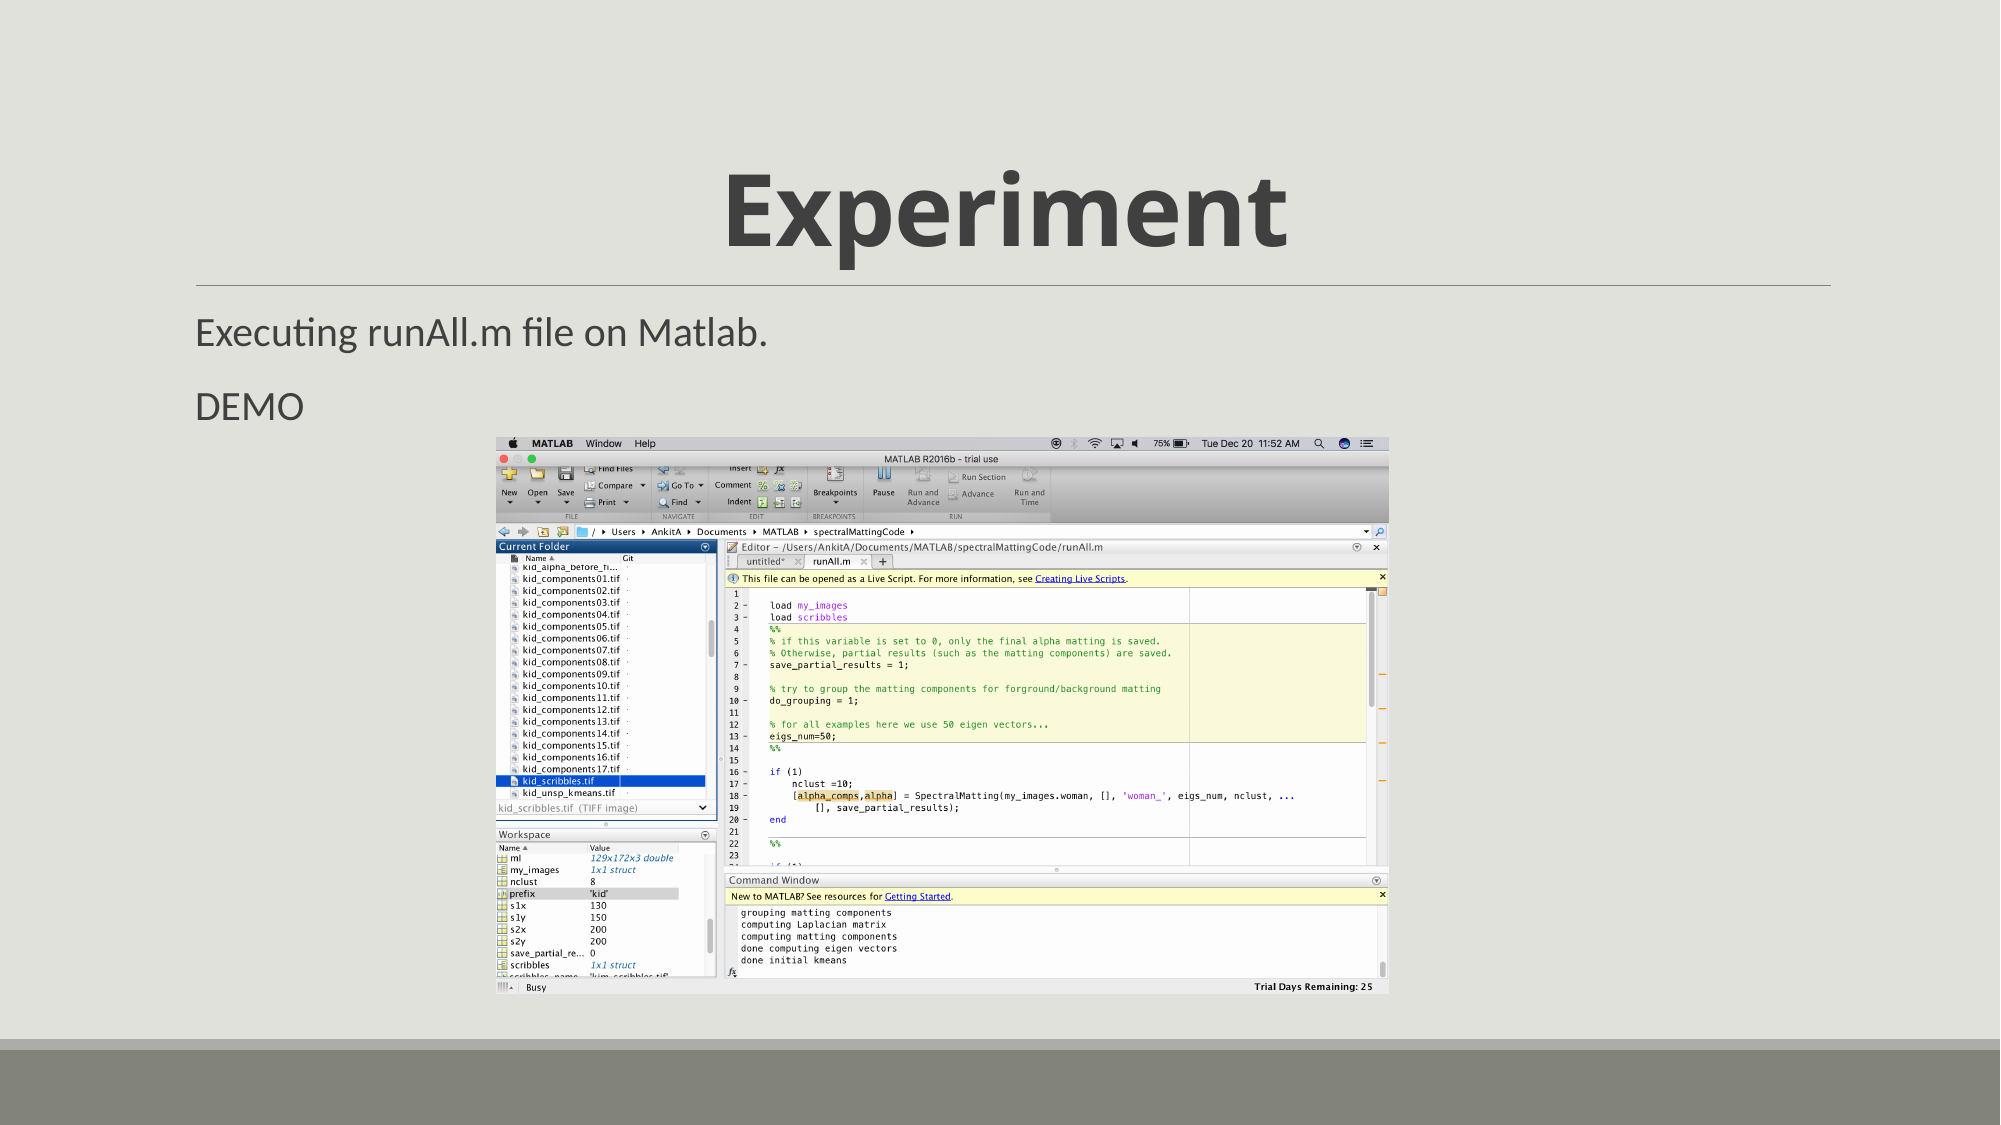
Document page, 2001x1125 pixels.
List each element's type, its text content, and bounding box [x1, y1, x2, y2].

list Executing runAll.m file on Matlab. DEMO [180, 302, 1830, 1042]
title Experiment [180, 36, 1830, 275]
picture [496, 437, 1389, 994]
